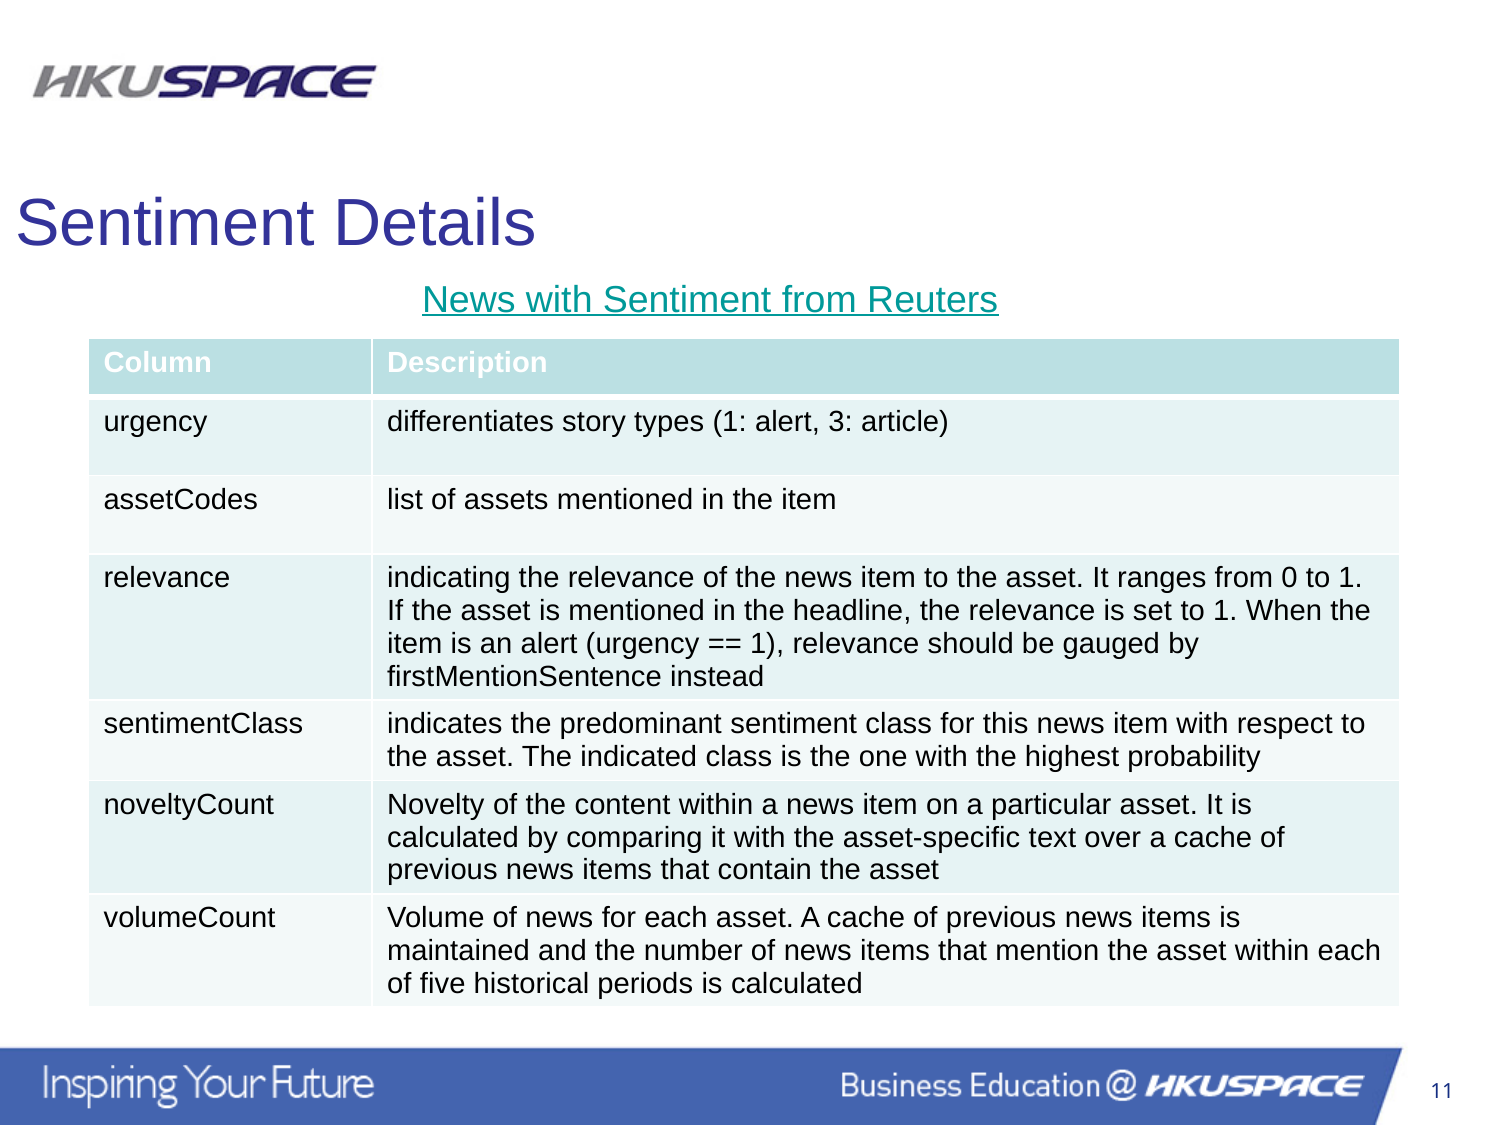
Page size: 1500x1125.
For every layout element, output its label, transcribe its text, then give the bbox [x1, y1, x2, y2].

picture [0, 0, 1500, 1125]
table_cell Volume of news for each asset. A cache of previous news items is maintained and the number of news items that mention the asset within each of five historical periods is calculated [373, 895, 1399, 1006]
table_cell relevance [89, 555, 371, 699]
title Sentiment Details [0, 101, 1325, 266]
text_box News with Sentiment from Reuters [407, 267, 1034, 337]
table_cell sentimentClass [89, 701, 371, 780]
slide_number 11 [1415, 1070, 1499, 1125]
table_cell volumeCount [89, 895, 371, 1006]
table_cell Novelty of the content within a news item on a particular asset. It is calculated by comparing it with the asset-specific text over a cache of previous news items that contain the asset [373, 781, 1399, 893]
table_header Description [373, 339, 1399, 394]
table_cell urgency [89, 400, 371, 475]
table_header Column [89, 339, 371, 394]
table_cell noveltyCount [89, 781, 371, 893]
table_cell indicating the relevance of the news item to the asset. It ranges from 0 to 1. If the asset is mentioned in the headline, the relevance is set to 1. When the item is an alert (urgency == 1), relevance should be gauged by firstMentionSentence instead [373, 555, 1399, 699]
table_cell indicates the predominant sentiment class for this news item with respect to the asset. The indicated class is the one with the highest probability [373, 701, 1399, 780]
table_cell assetCodes [89, 476, 371, 553]
table_cell differentiates story types (1: alert, 3: article) [373, 400, 1399, 475]
table_cell list of assets mentioned in the item [373, 476, 1399, 553]
